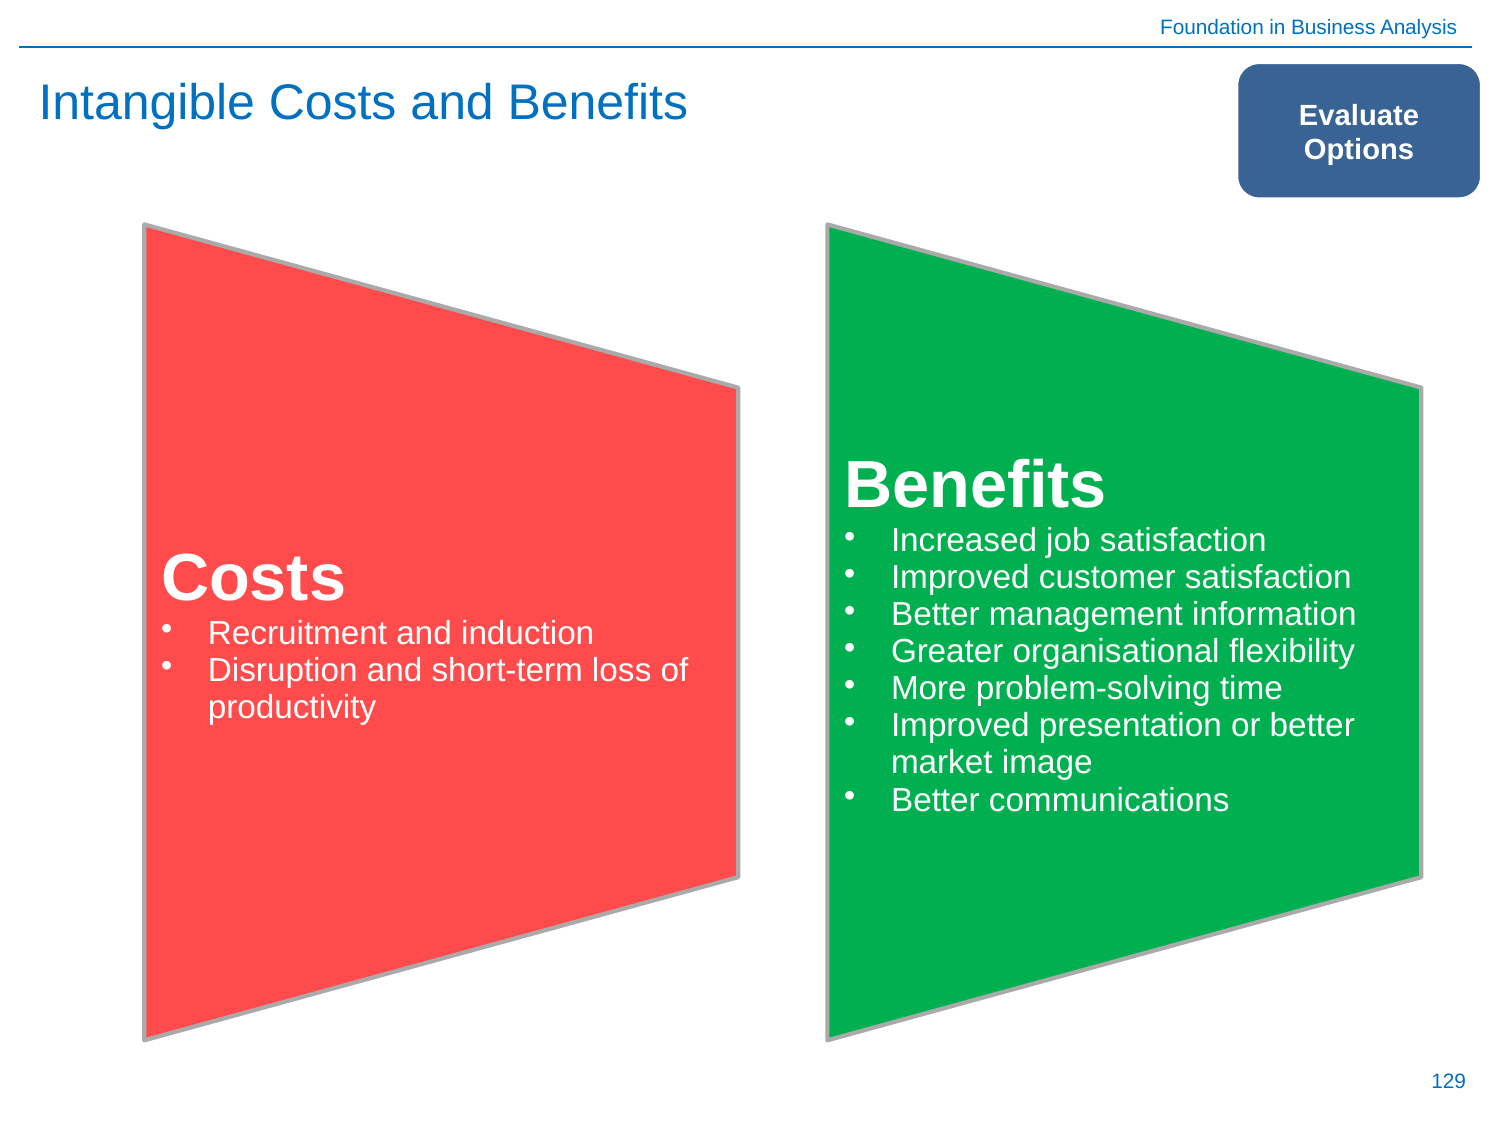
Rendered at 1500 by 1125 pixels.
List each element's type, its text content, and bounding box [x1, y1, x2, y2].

title Intangible Costs and Benefits [23, 58, 1465, 141]
text_box Evaluate Options [1234, 59, 1485, 202]
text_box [144, 224, 1422, 1041]
